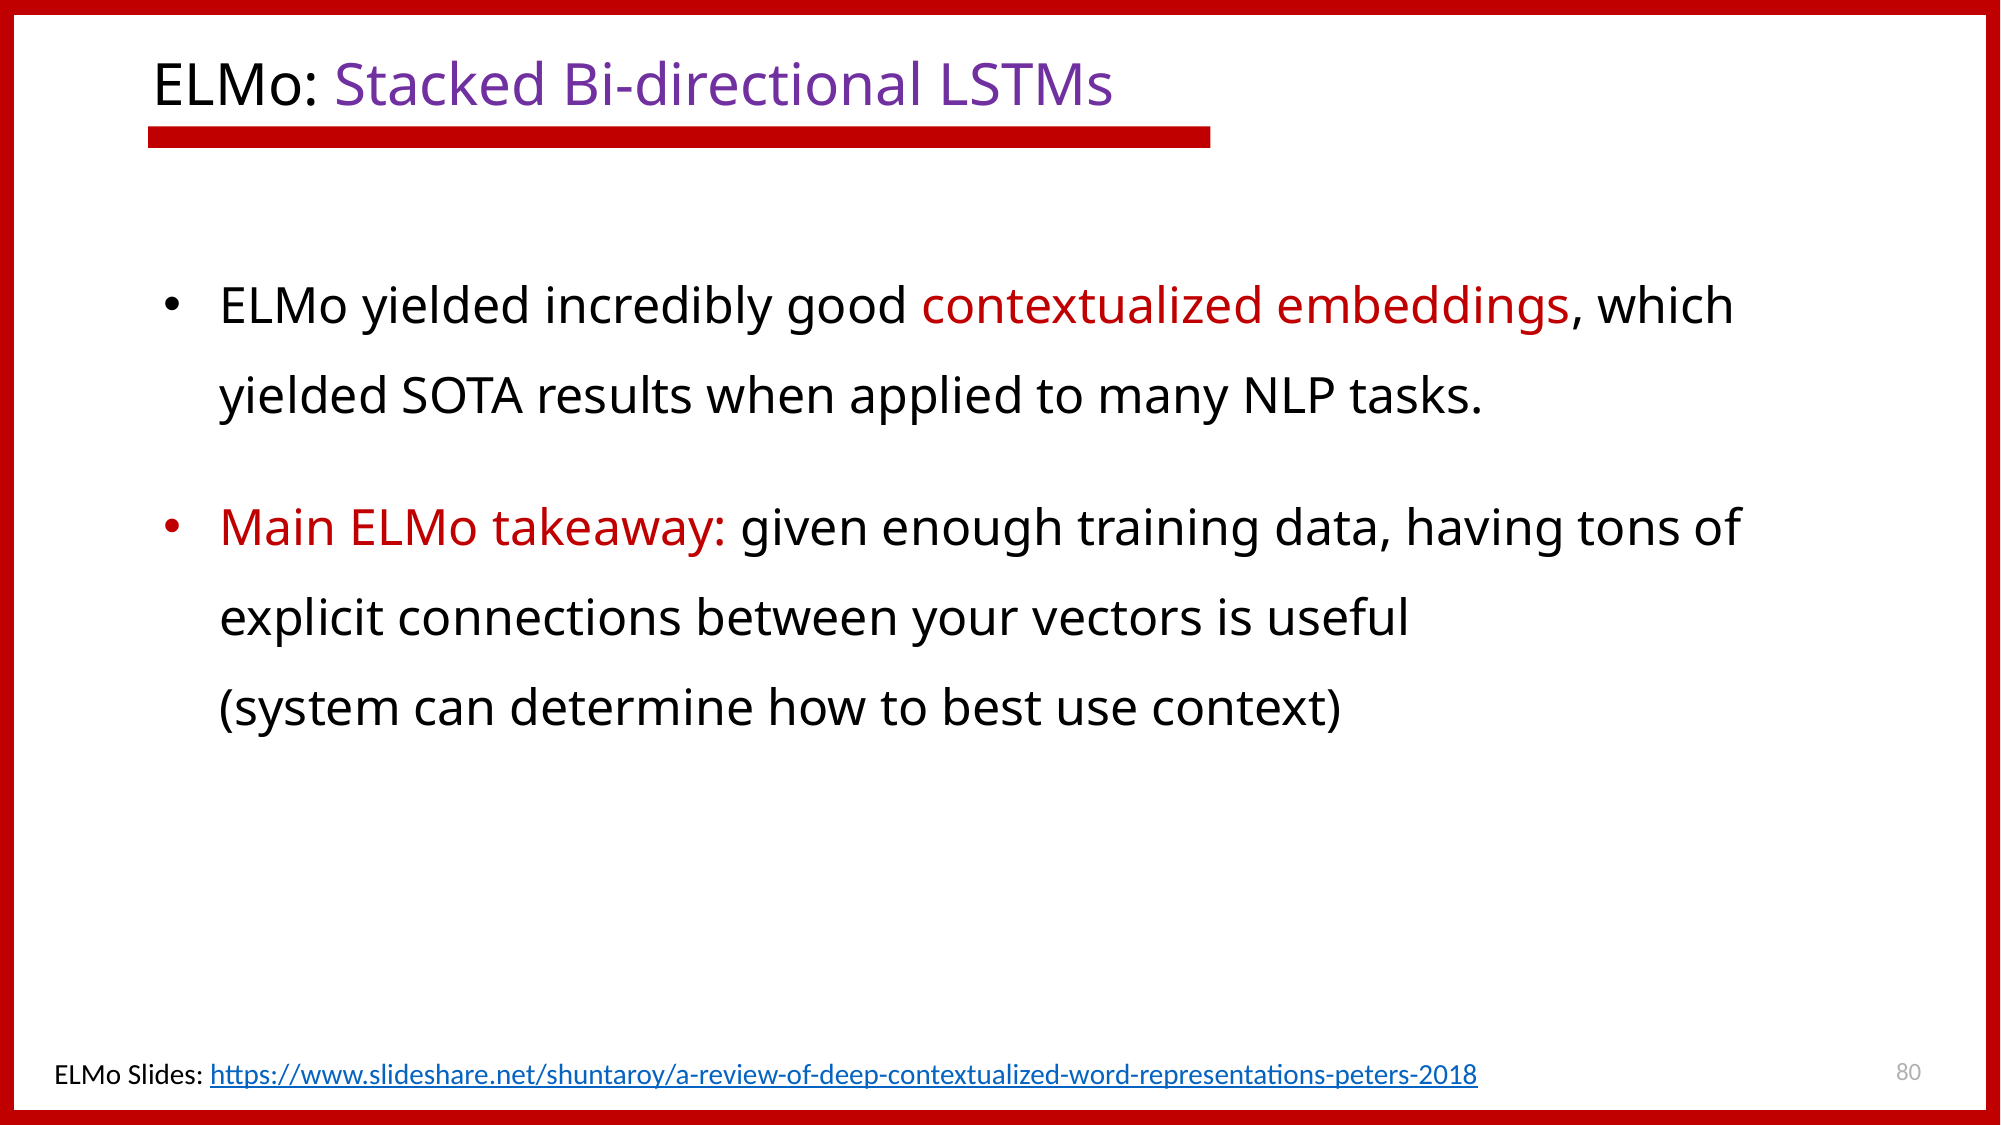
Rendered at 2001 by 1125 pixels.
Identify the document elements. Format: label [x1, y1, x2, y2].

slide_number [1486, 1040, 1937, 1101]
title [137, 47, 1605, 239]
text_box [39, 1047, 1486, 1098]
text_box [148, 236, 1878, 991]
